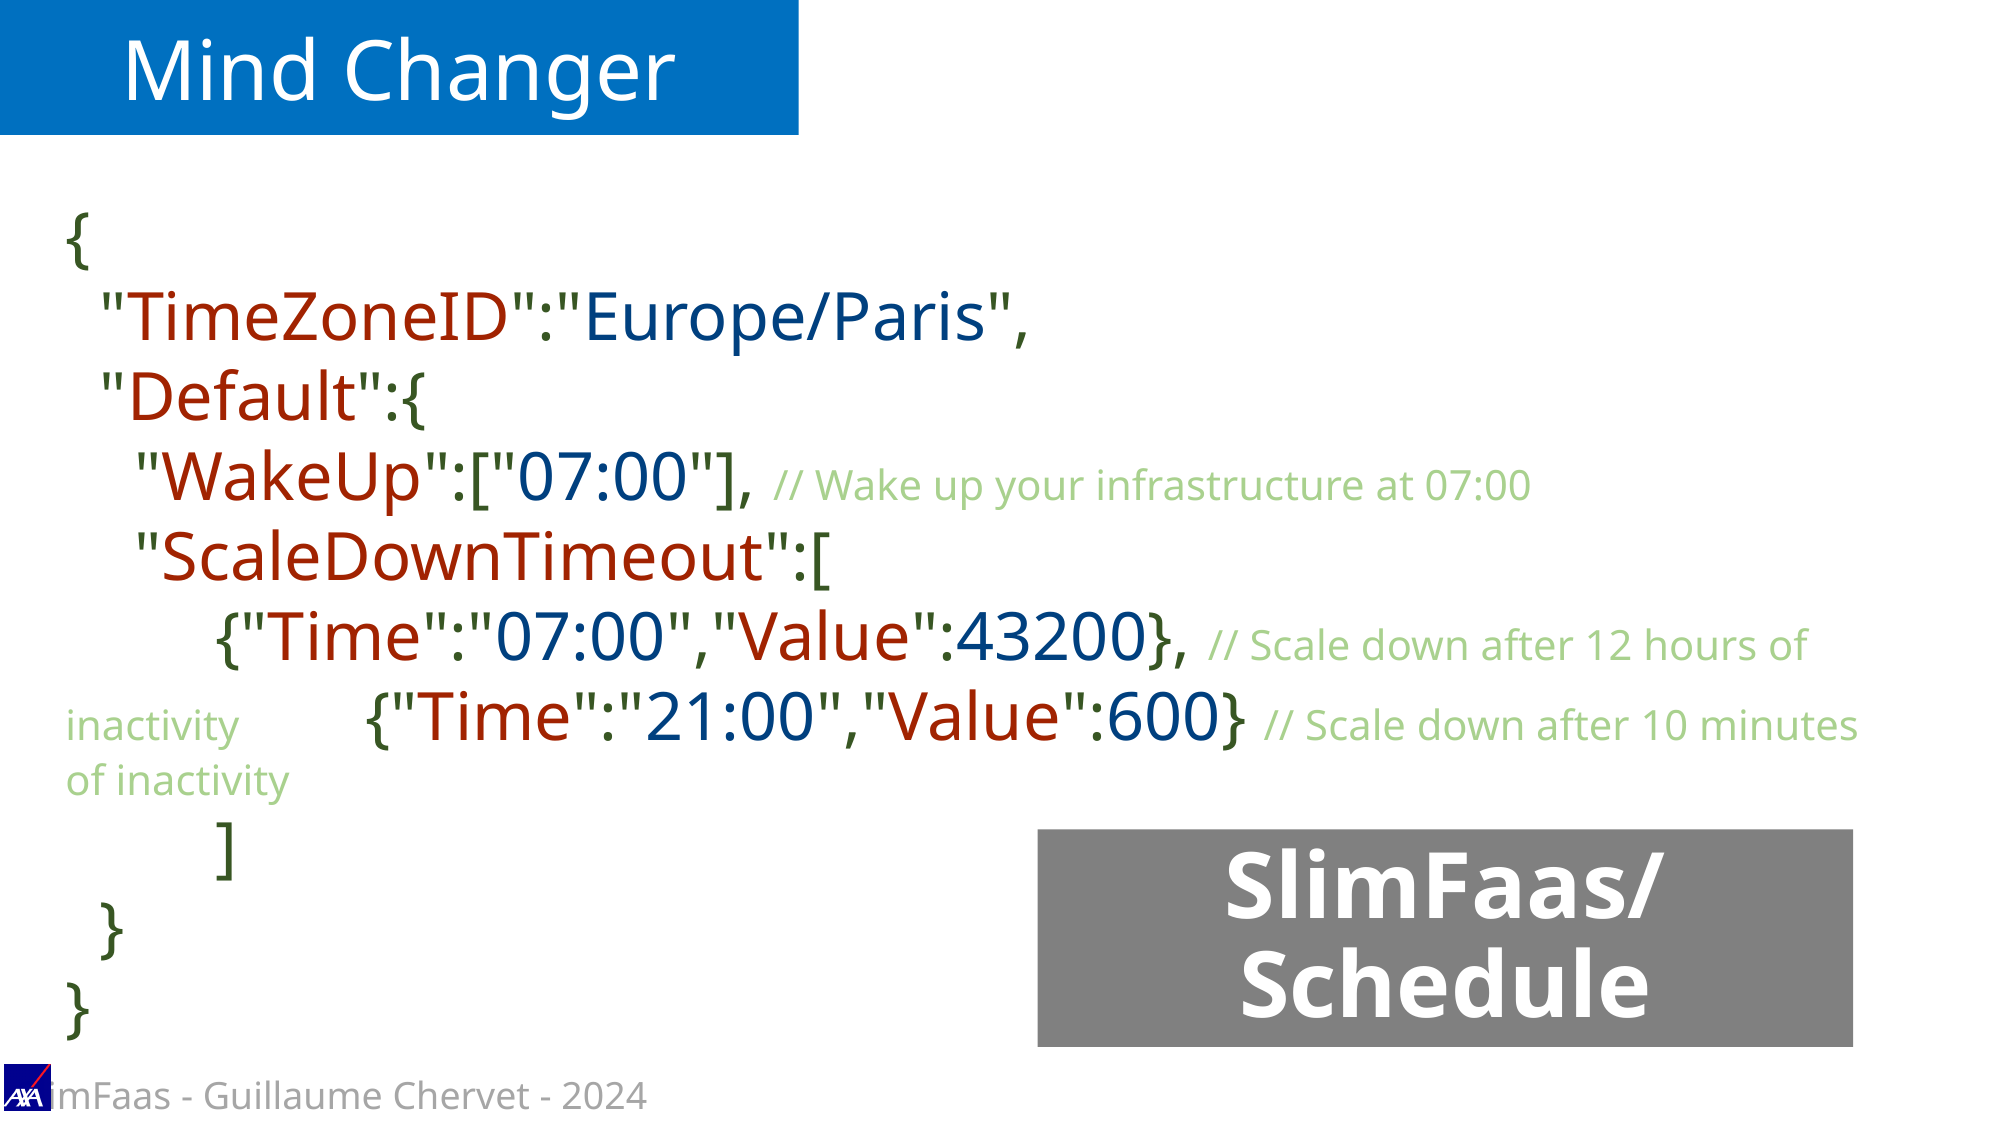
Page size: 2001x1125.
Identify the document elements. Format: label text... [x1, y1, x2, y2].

text_box Mind Changer [0, 0, 800, 136]
text_box SlimFaas - Guillaume Chervet - 2024 [0, 1064, 663, 1125]
text_box { "TimeZoneID":"Europe/Paris", "Default":{ "WakeUp":["07:00"], // Wake up your infrastructure at 07:00 "ScaleDownTimeout":[ {"Time":"07:00","Value":43200}, // Scale down after 12 hours of inactivity {"Time":"21:00","Value":600} // Scale down after 10 minutes of inactivity ] } } [50, 186, 1880, 1052]
picture [4, 1064, 51, 1111]
title SlimFaas/Schedule [1037, 829, 1854, 1047]
